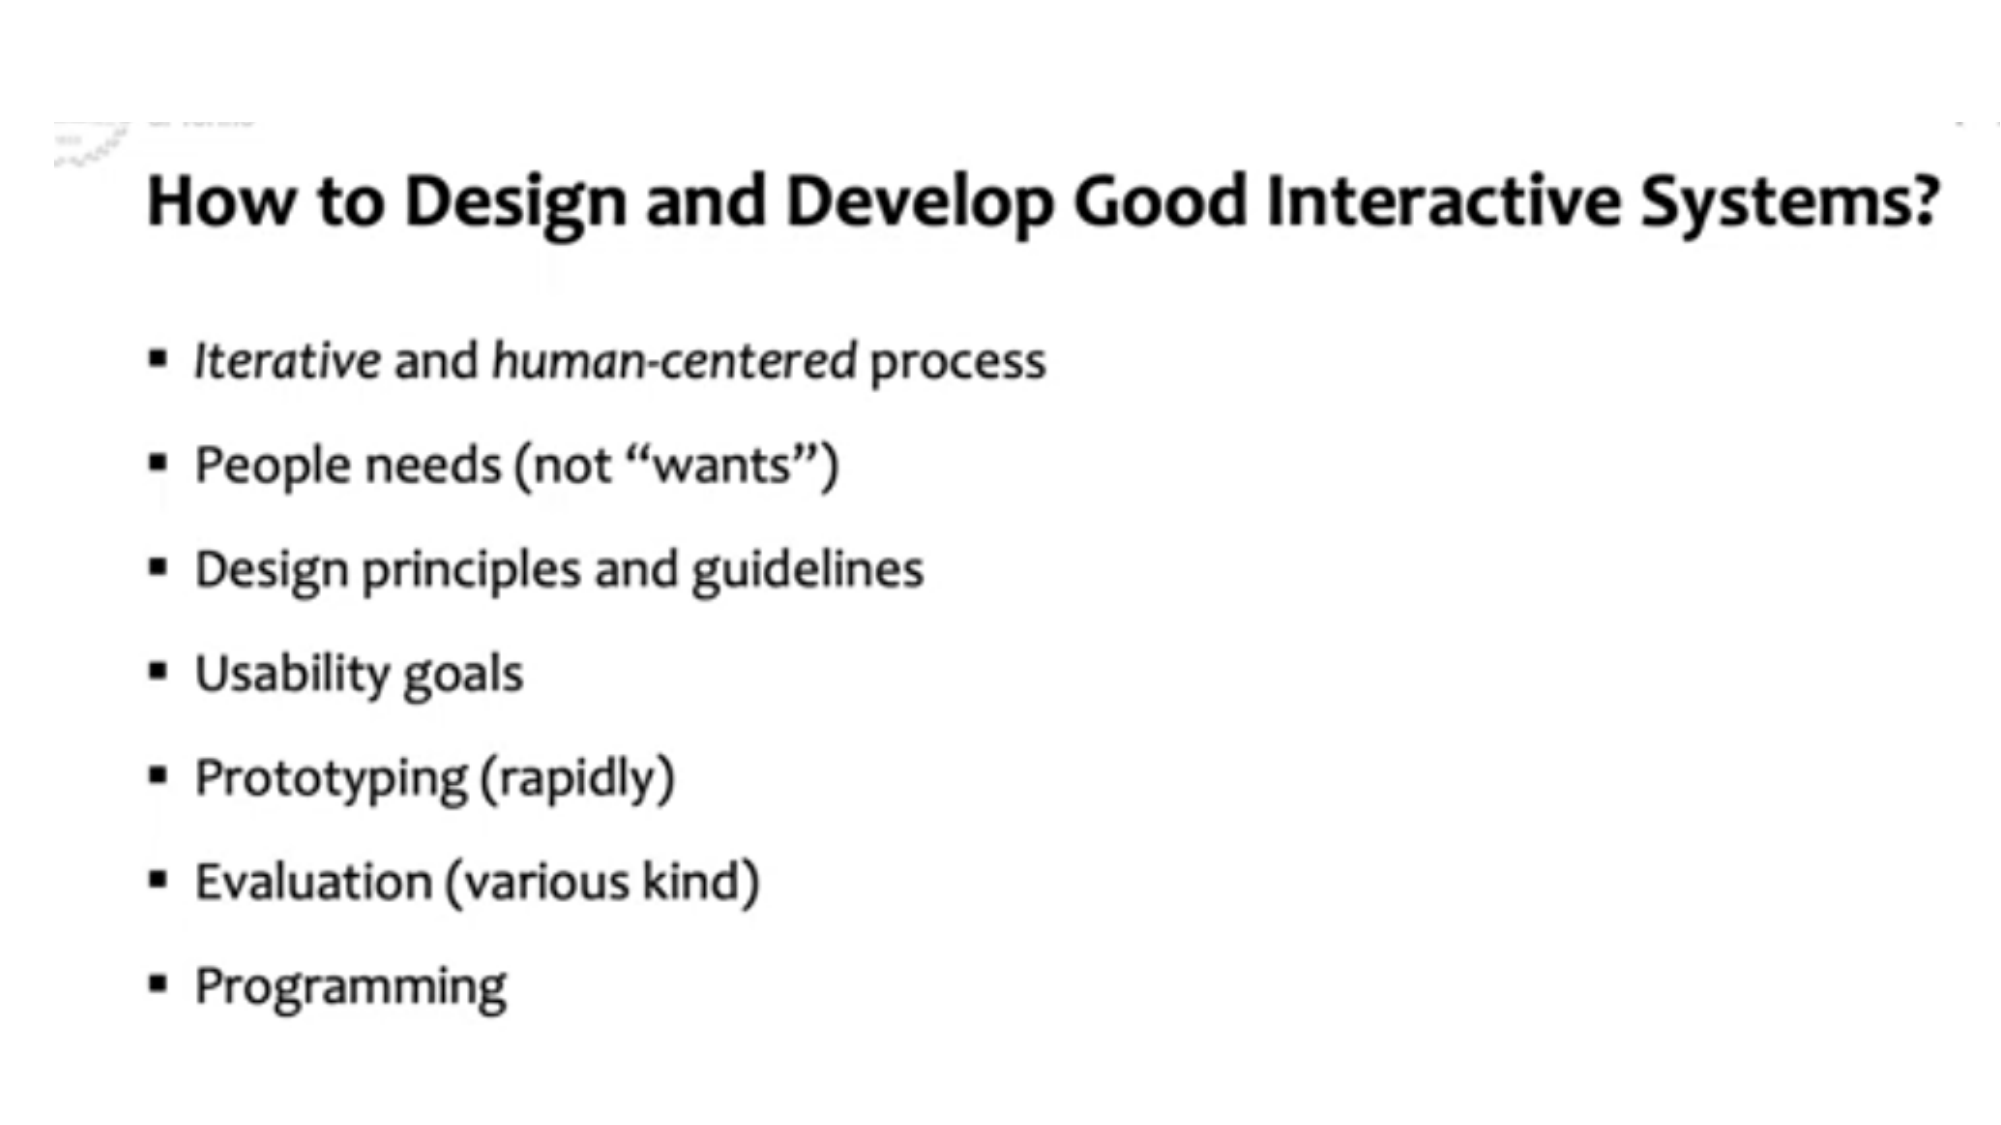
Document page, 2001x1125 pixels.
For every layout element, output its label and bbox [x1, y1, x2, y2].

picture [53, 122, 2000, 1055]
